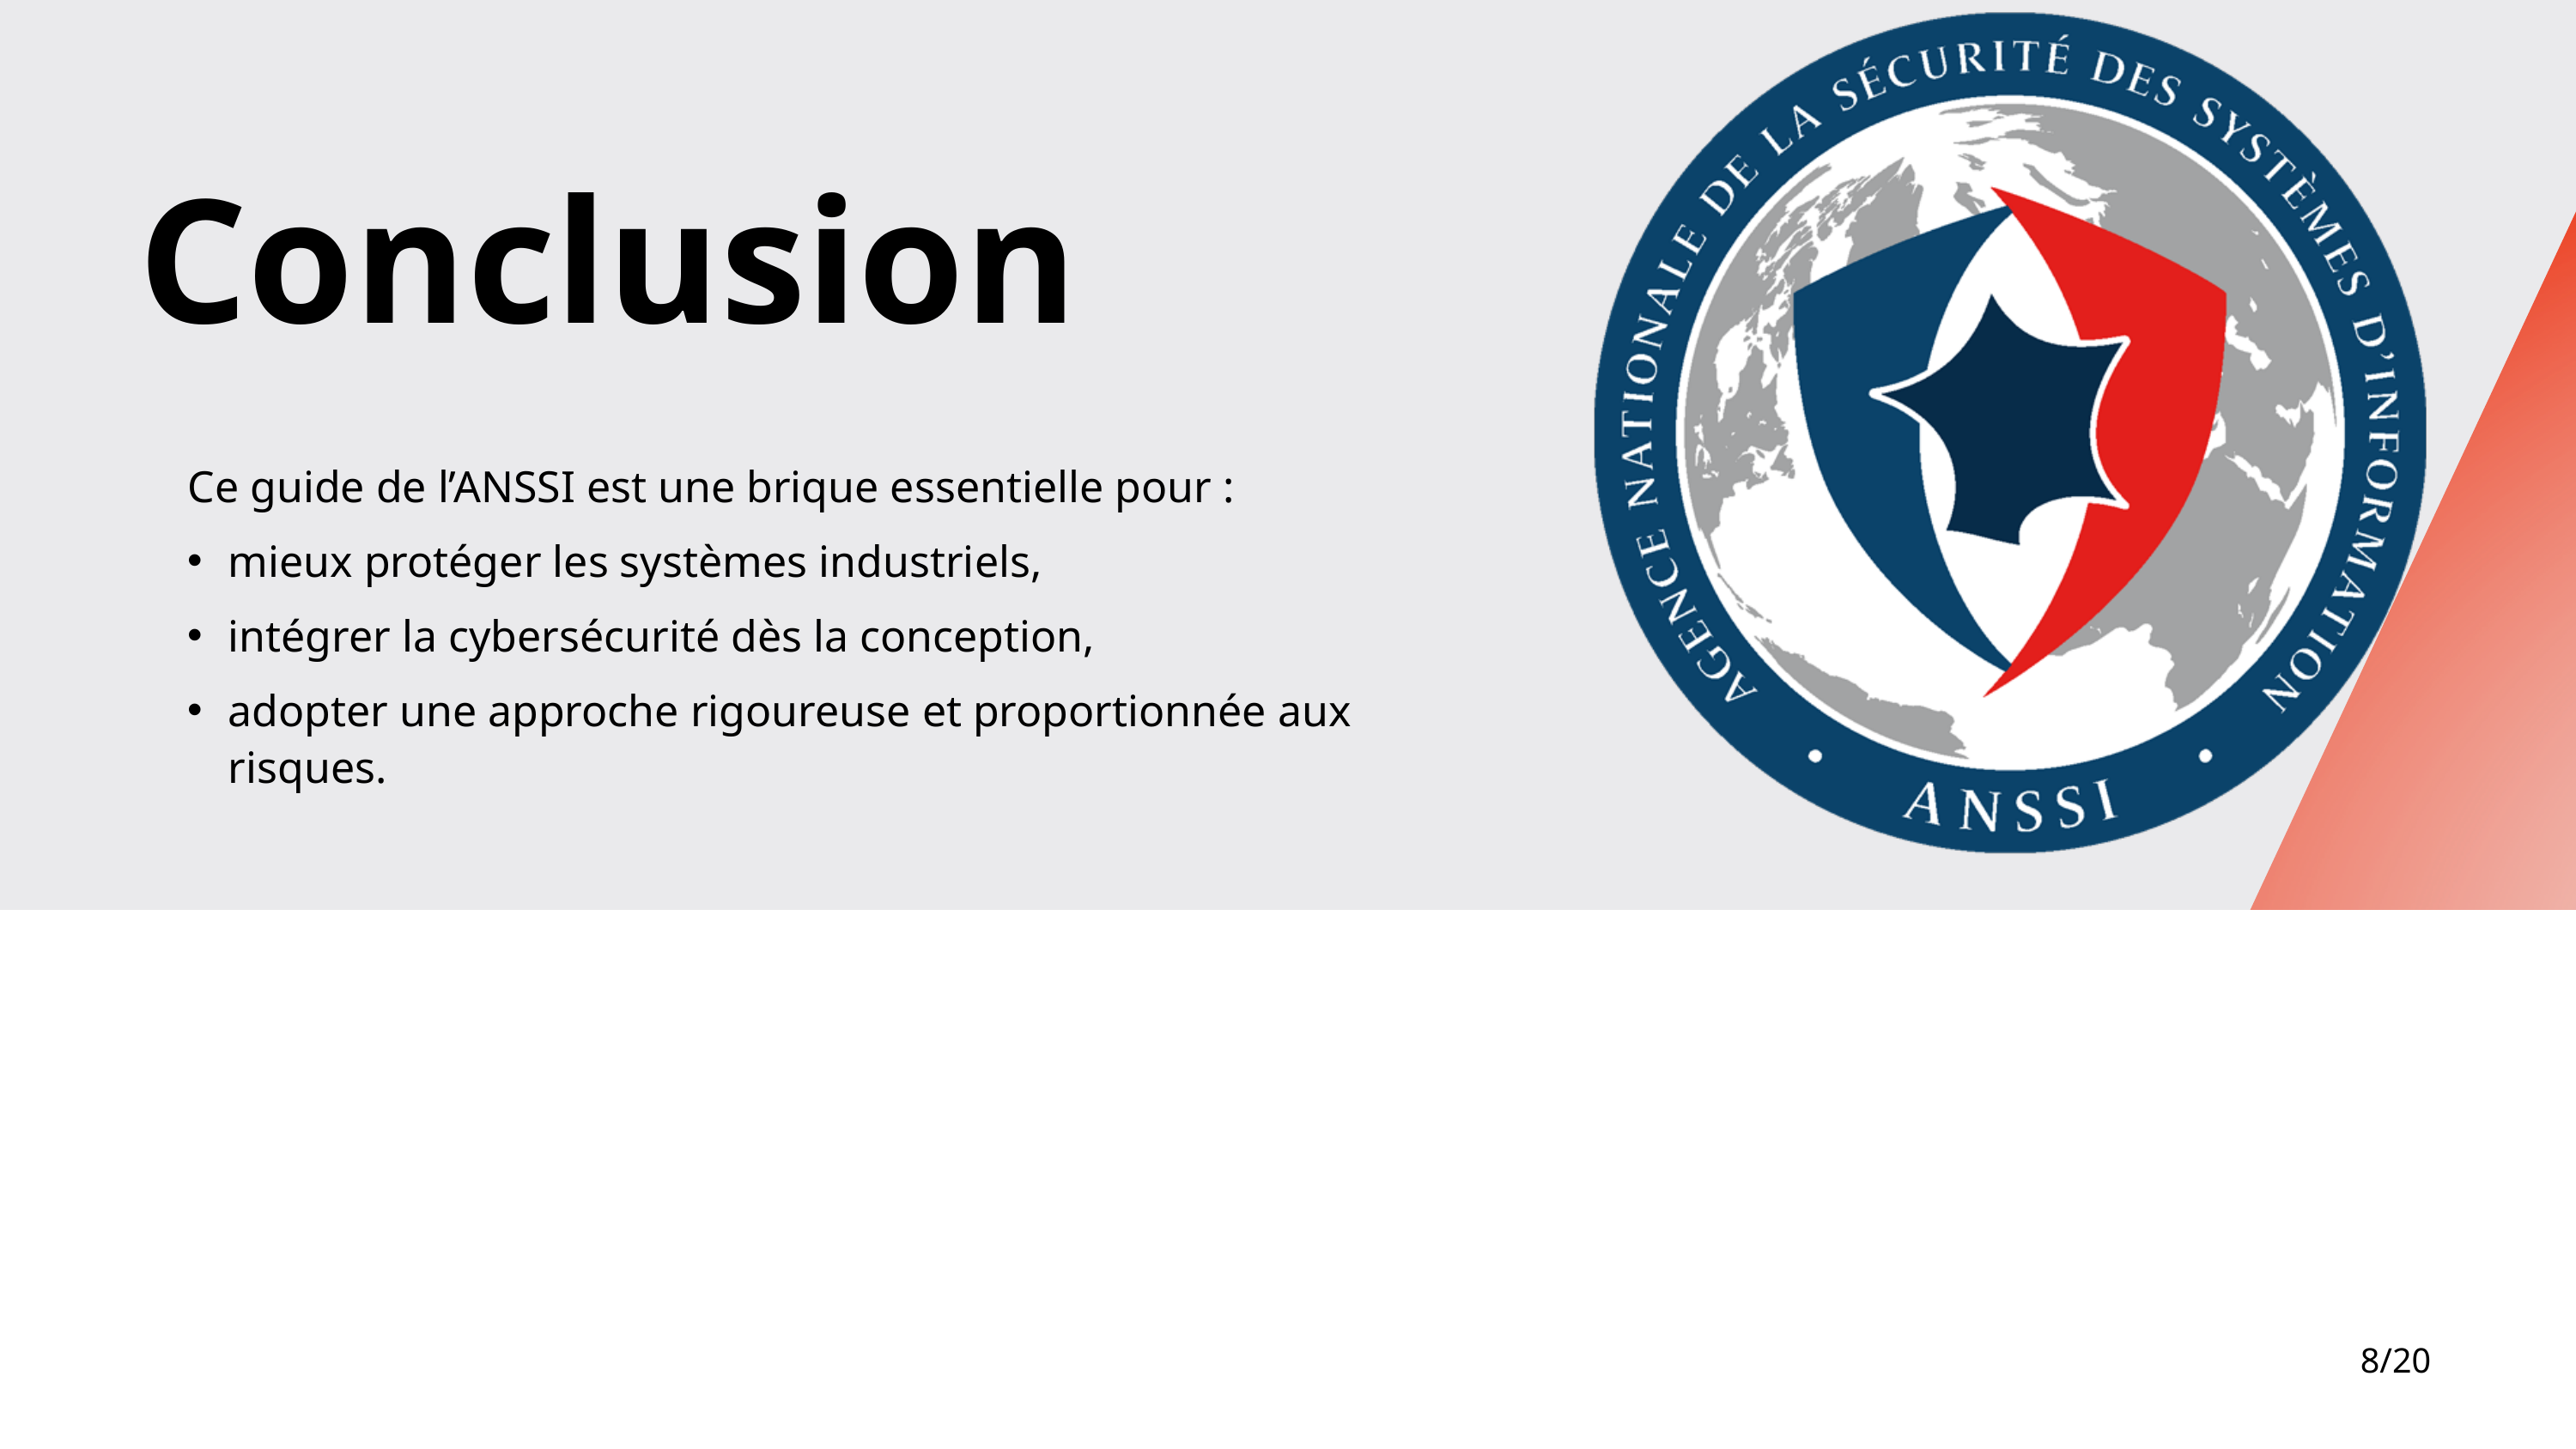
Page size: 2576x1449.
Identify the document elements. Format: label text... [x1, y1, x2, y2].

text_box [0, 884, 2576, 1449]
picture [1198, 0, 2576, 884]
text_box Ce guide de l’ANSSI est une brique essentielle pour : mieux protéger les systèmes industriels, intégrer la cybersécurité dès la conception, adopter une approche rigoureuse et proportionnée aux risques. [187, 454, 1193, 881]
text_box Conclusion [138, 151, 1193, 358]
